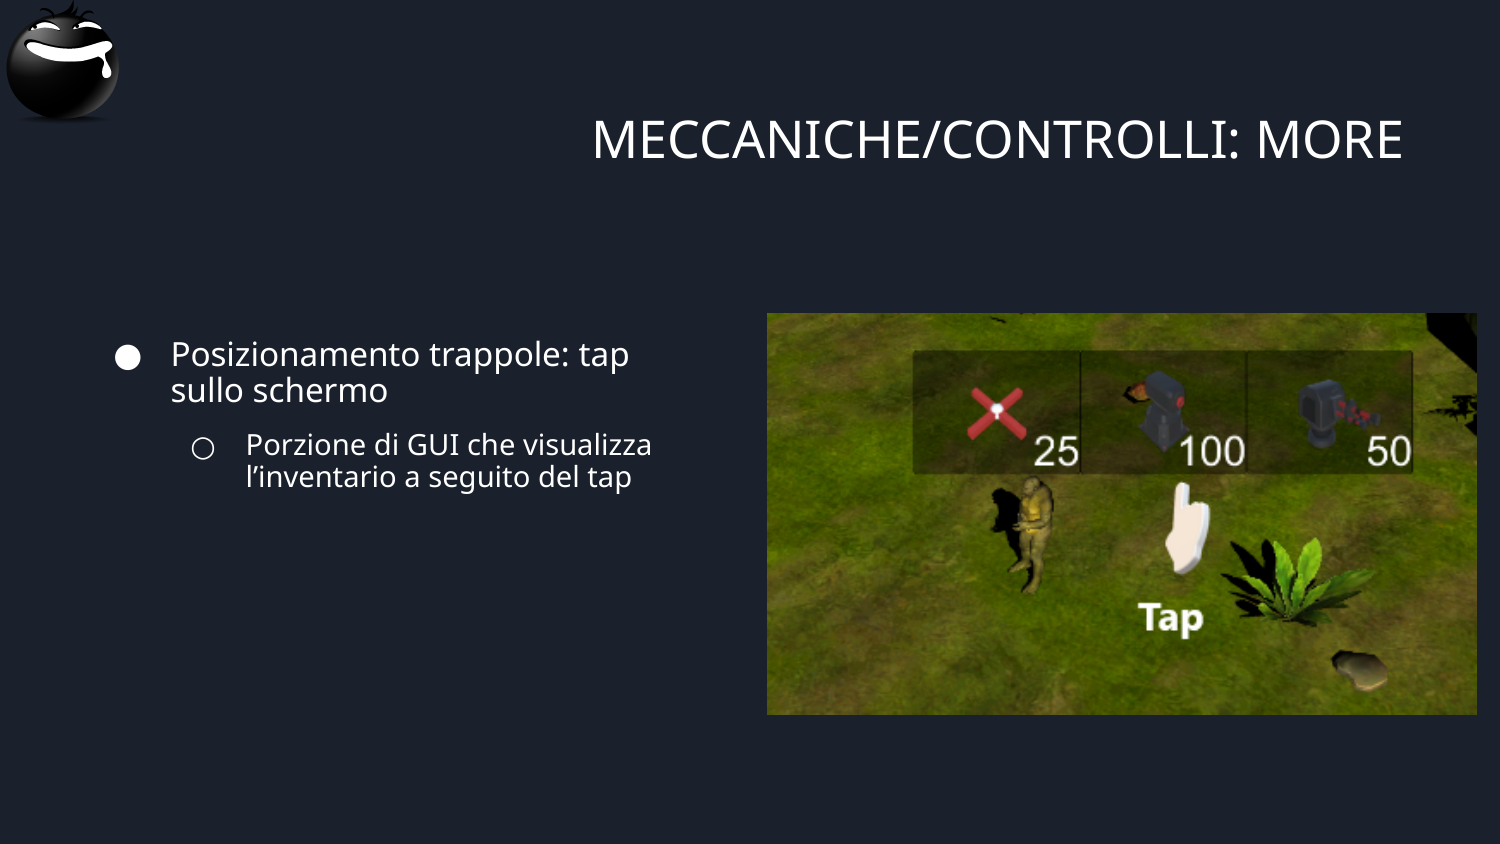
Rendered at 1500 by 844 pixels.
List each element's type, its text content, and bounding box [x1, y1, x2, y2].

picture [0, 0, 125, 125]
list Posizionamento trappole: tap sullo schermo Porzione di GUI che visualizza l’inventario a seguito del tap [84, 332, 691, 734]
title MECCANICHE/CONTROLLI: MORE [356, 94, 1416, 254]
picture [767, 313, 1477, 716]
